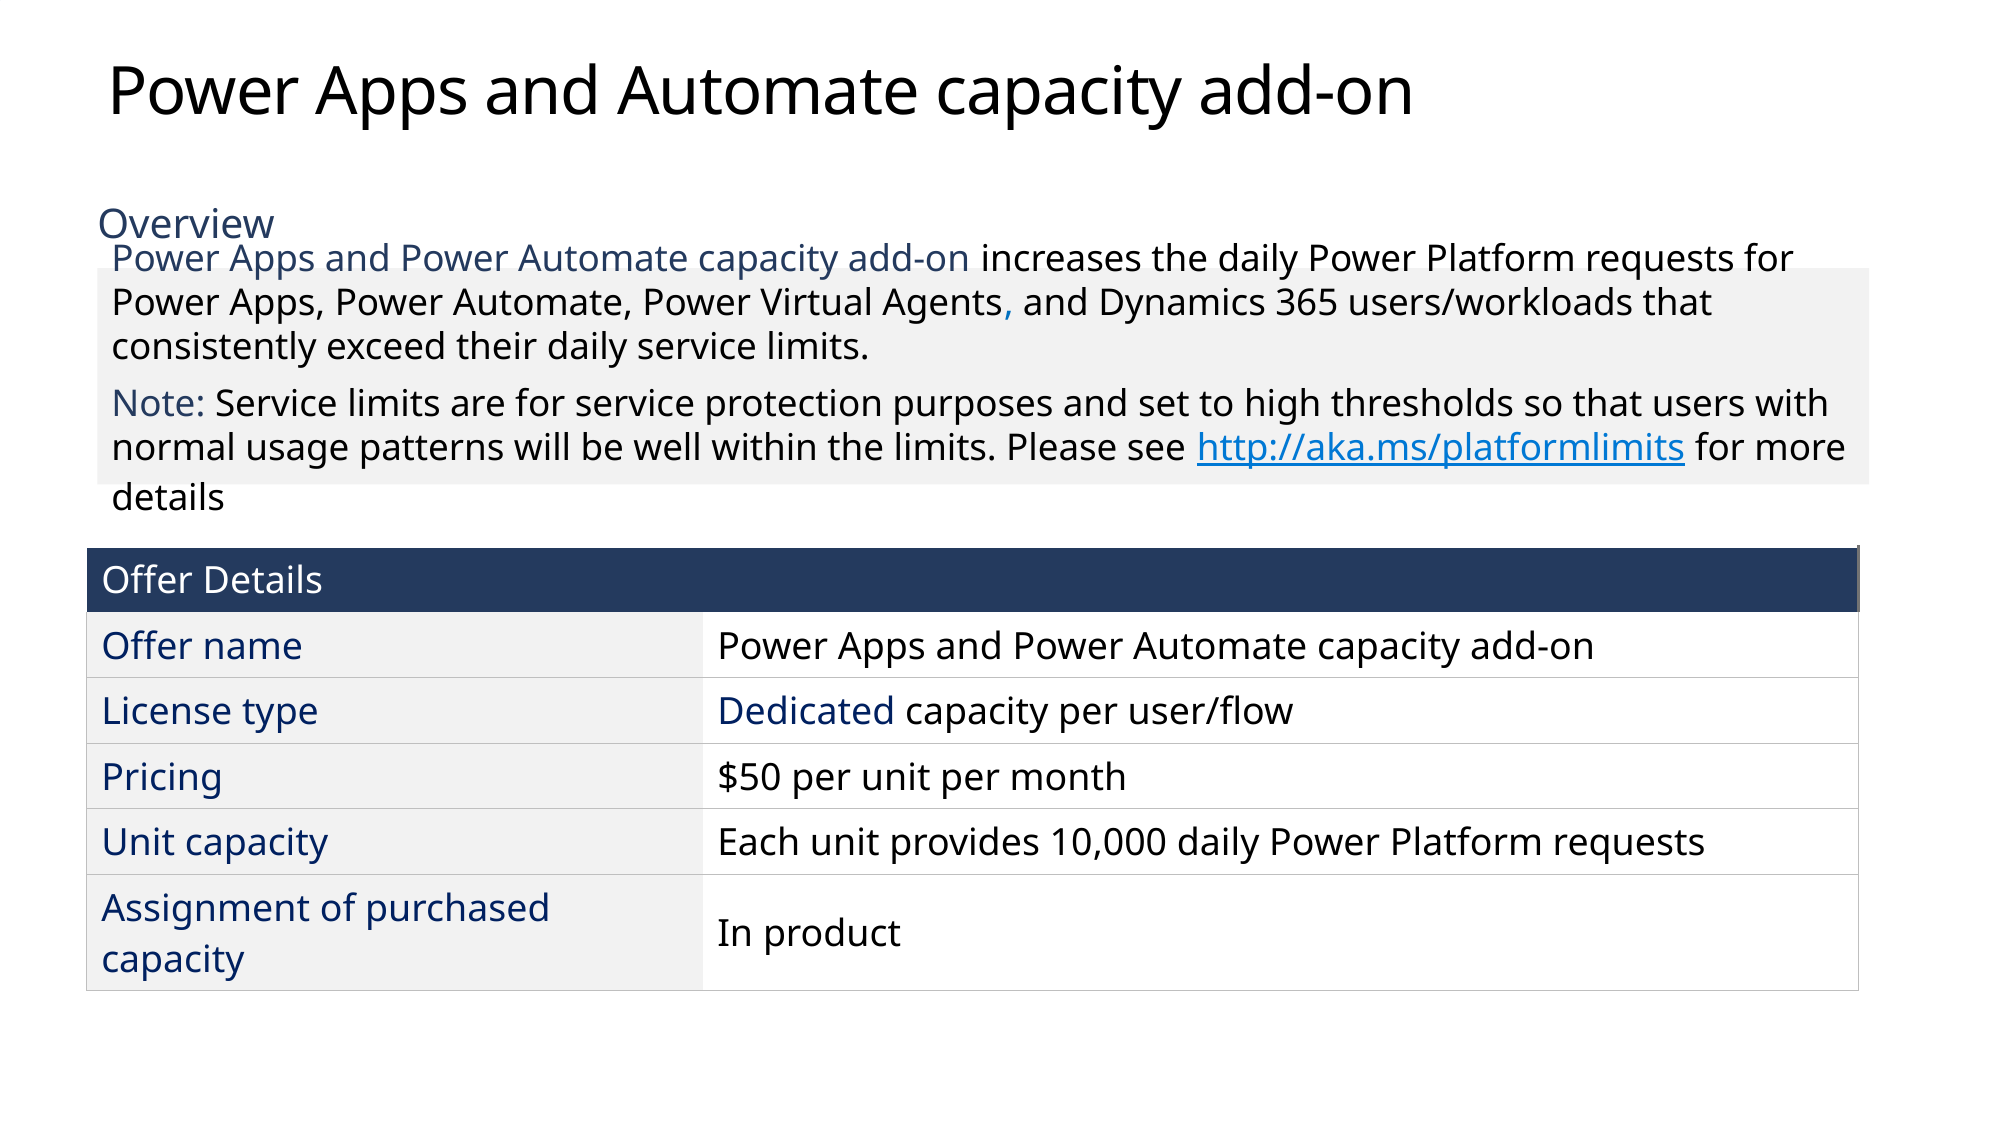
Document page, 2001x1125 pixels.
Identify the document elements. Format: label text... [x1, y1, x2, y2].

table_header Offer Details [87, 548, 1857, 612]
table_cell Pricing [87, 744, 703, 808]
table_cell In product [703, 875, 1858, 990]
table_cell Each unit provides 10,000 daily Power Platform requests [703, 809, 1858, 874]
table_cell Assignment of purchased capacity [87, 875, 703, 990]
table_cell Offer name [87, 612, 703, 677]
text_box Power Apps and Power Automate capacity add-on increases the daily Power Platform requests for Power Apps, Power Automate, Power Virtual Agents, and Dynamics 365 users/workloads that consistently exceed their daily service limits. Note: Service limits are for service protection purposes and set to high thresholds so that users with normal usage patterns will be well within the limits. Please see http://aka.ms/platformlimits for more details [97, 268, 1870, 485]
table_cell $50 per unit per month [703, 744, 1858, 808]
title Power Apps and Automate capacity add-on [107, 52, 1893, 129]
table_cell Dedicated capacity per user/flow [703, 678, 1858, 743]
table_cell Unit capacity [87, 809, 703, 874]
text_box Overview [97, 197, 627, 247]
table_cell License type [87, 678, 703, 743]
table_cell Power Apps and Power Automate capacity add-on [703, 612, 1858, 677]
